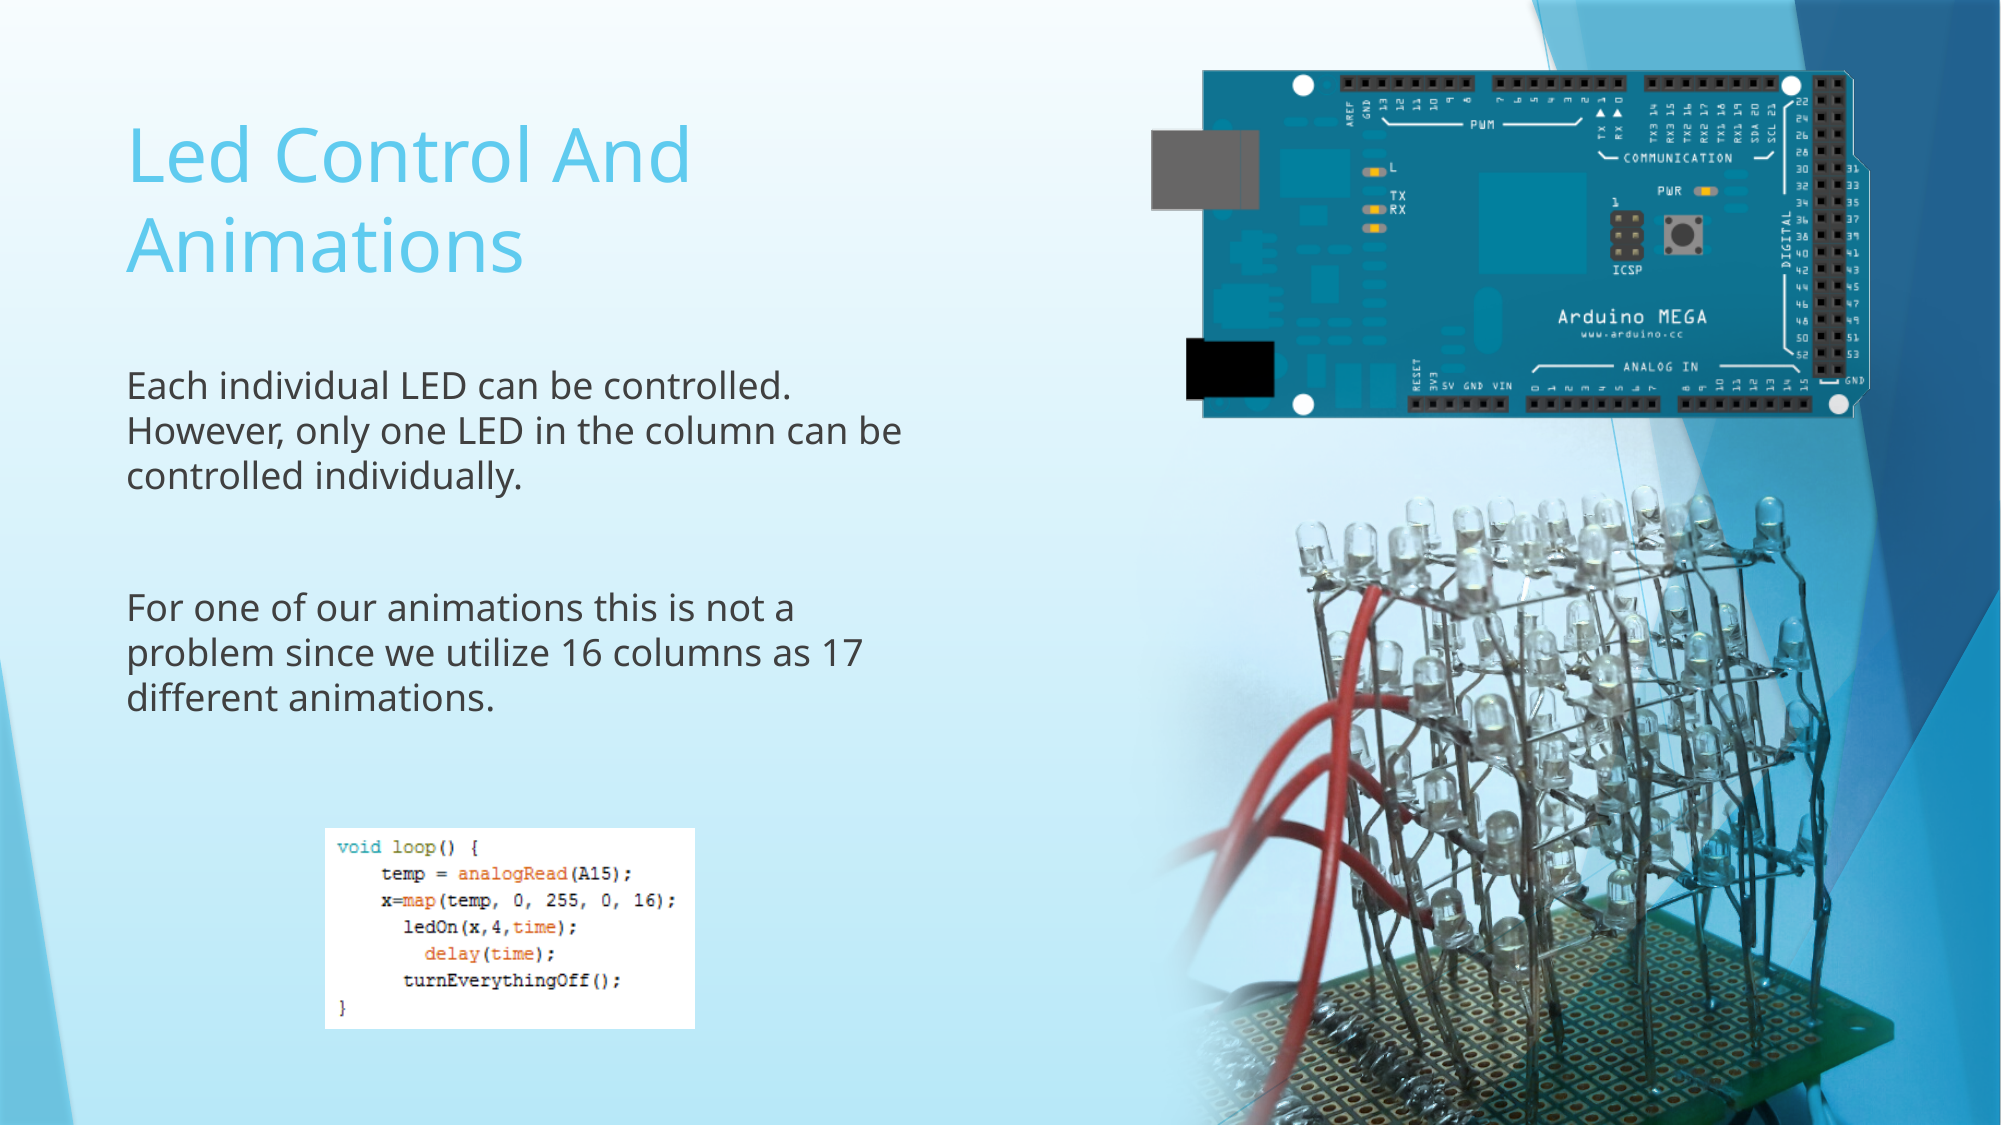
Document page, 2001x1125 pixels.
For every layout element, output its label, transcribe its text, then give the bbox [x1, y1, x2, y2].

list Each individual LED can be controlled. However, only one LED in the column can be controlled individually. For one of our animations this is not a problem since we utilize 16 columns as 17 different animations. [111, 354, 903, 992]
title Led Control And Animations [111, 99, 1119, 317]
picture [324, 828, 695, 1030]
picture [907, 0, 2000, 1125]
